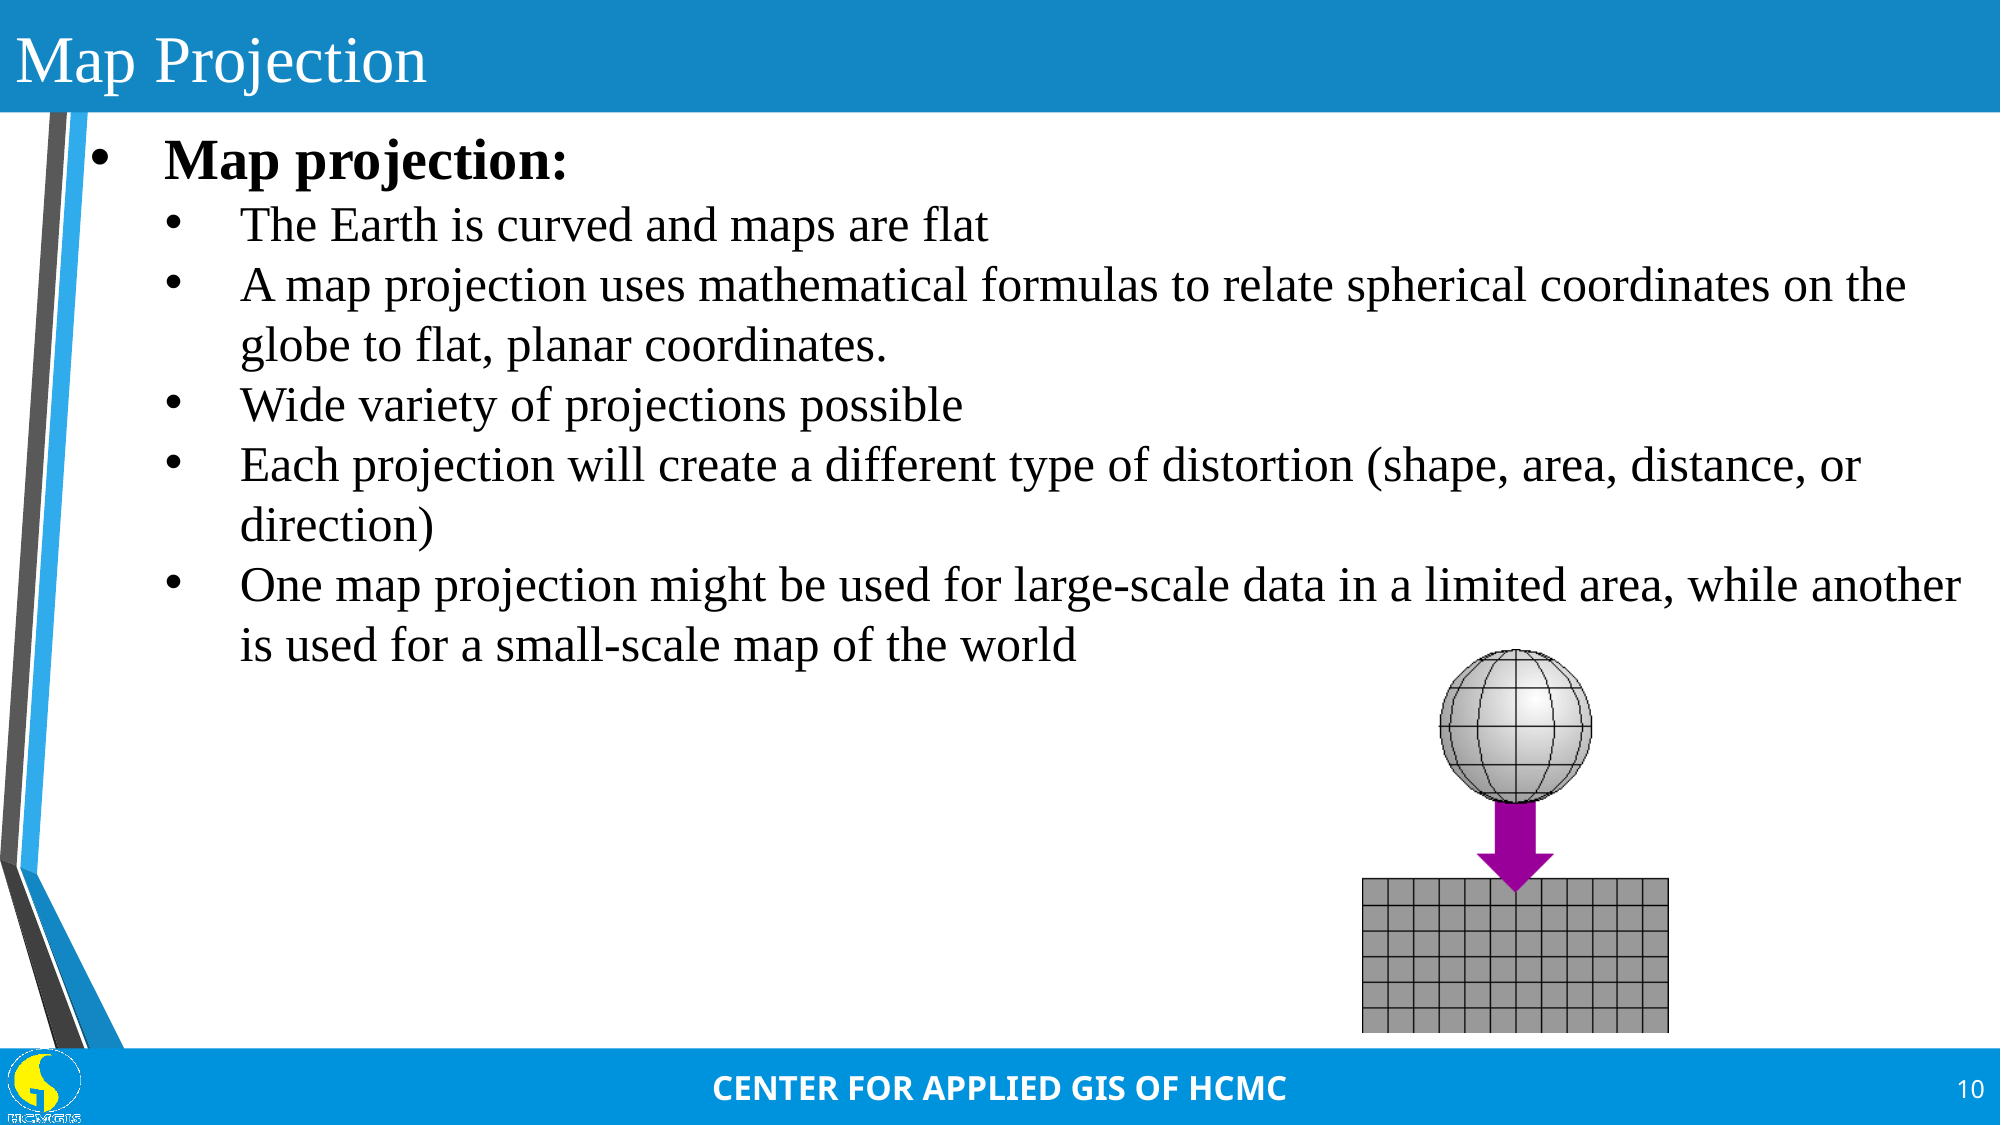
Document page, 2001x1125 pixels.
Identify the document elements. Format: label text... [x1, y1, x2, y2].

picture [15, 1055, 58, 1110]
slide_number 10 [1899, 1060, 2000, 1121]
title Map Projection [0, 0, 2000, 113]
picture [1362, 649, 1669, 1033]
text_box Map projection: The Earth is curved and maps are flat A map projection uses mathematical formulas to relate spherical coordinates on the globe to flat, planar coordinates. Wide variety of projections possible Each projection will create a different type of distortion (shape, area, distance, or direction) One map projection might be used for large-scale data in a limited area, while another is used for a small-scale map of the world [75, 114, 2000, 679]
